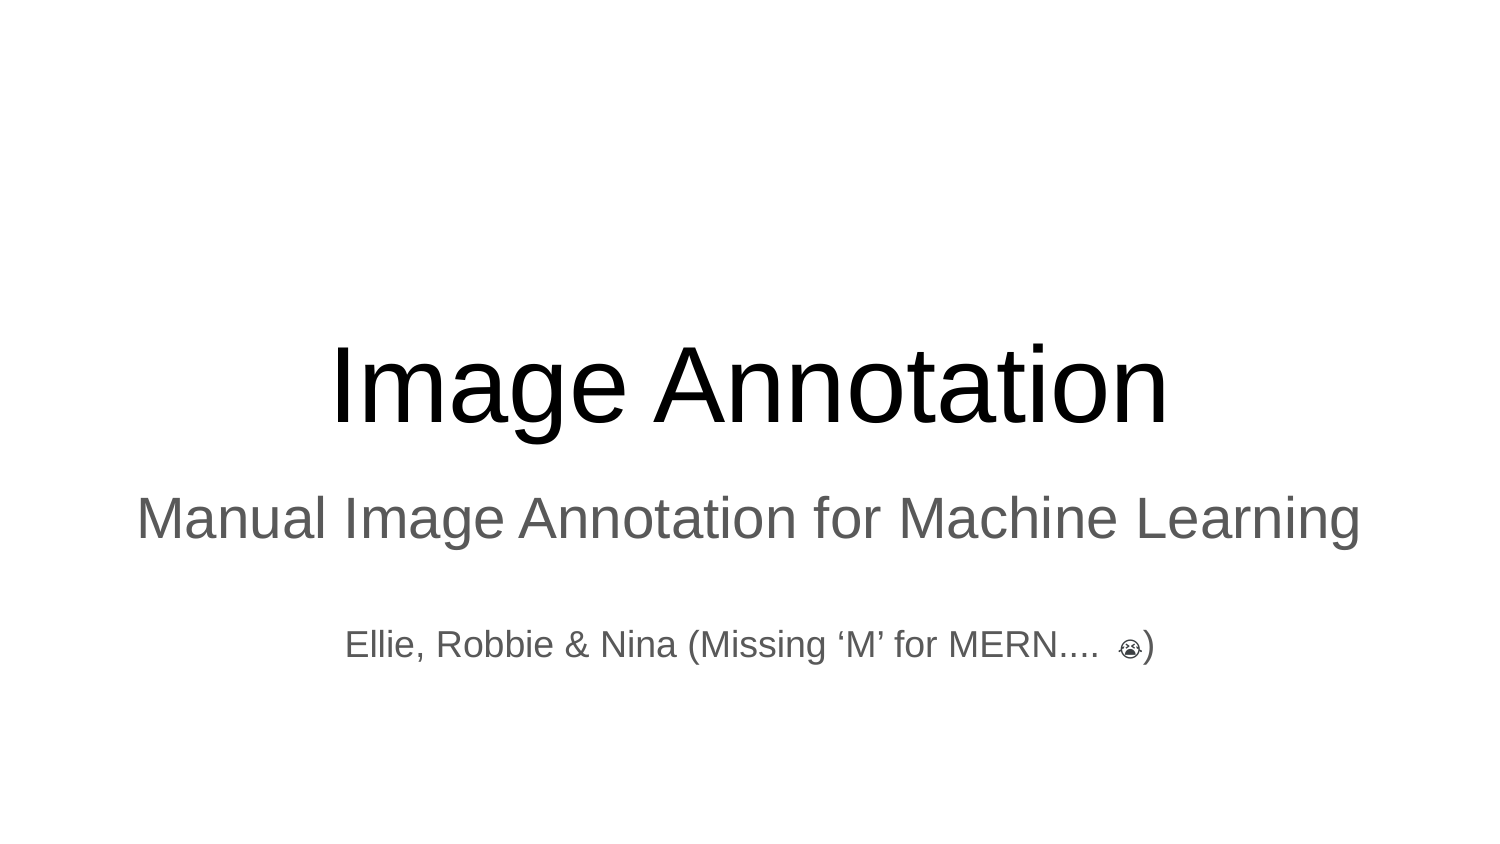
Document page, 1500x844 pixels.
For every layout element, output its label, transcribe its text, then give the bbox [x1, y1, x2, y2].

subtitle Manual Image Annotation for Machine Learning Ellie, Robbie & Nina (Missing ‘M’ for MERN.... 😭) [51, 464, 1449, 722]
title Image Annotation [51, 122, 1449, 459]
